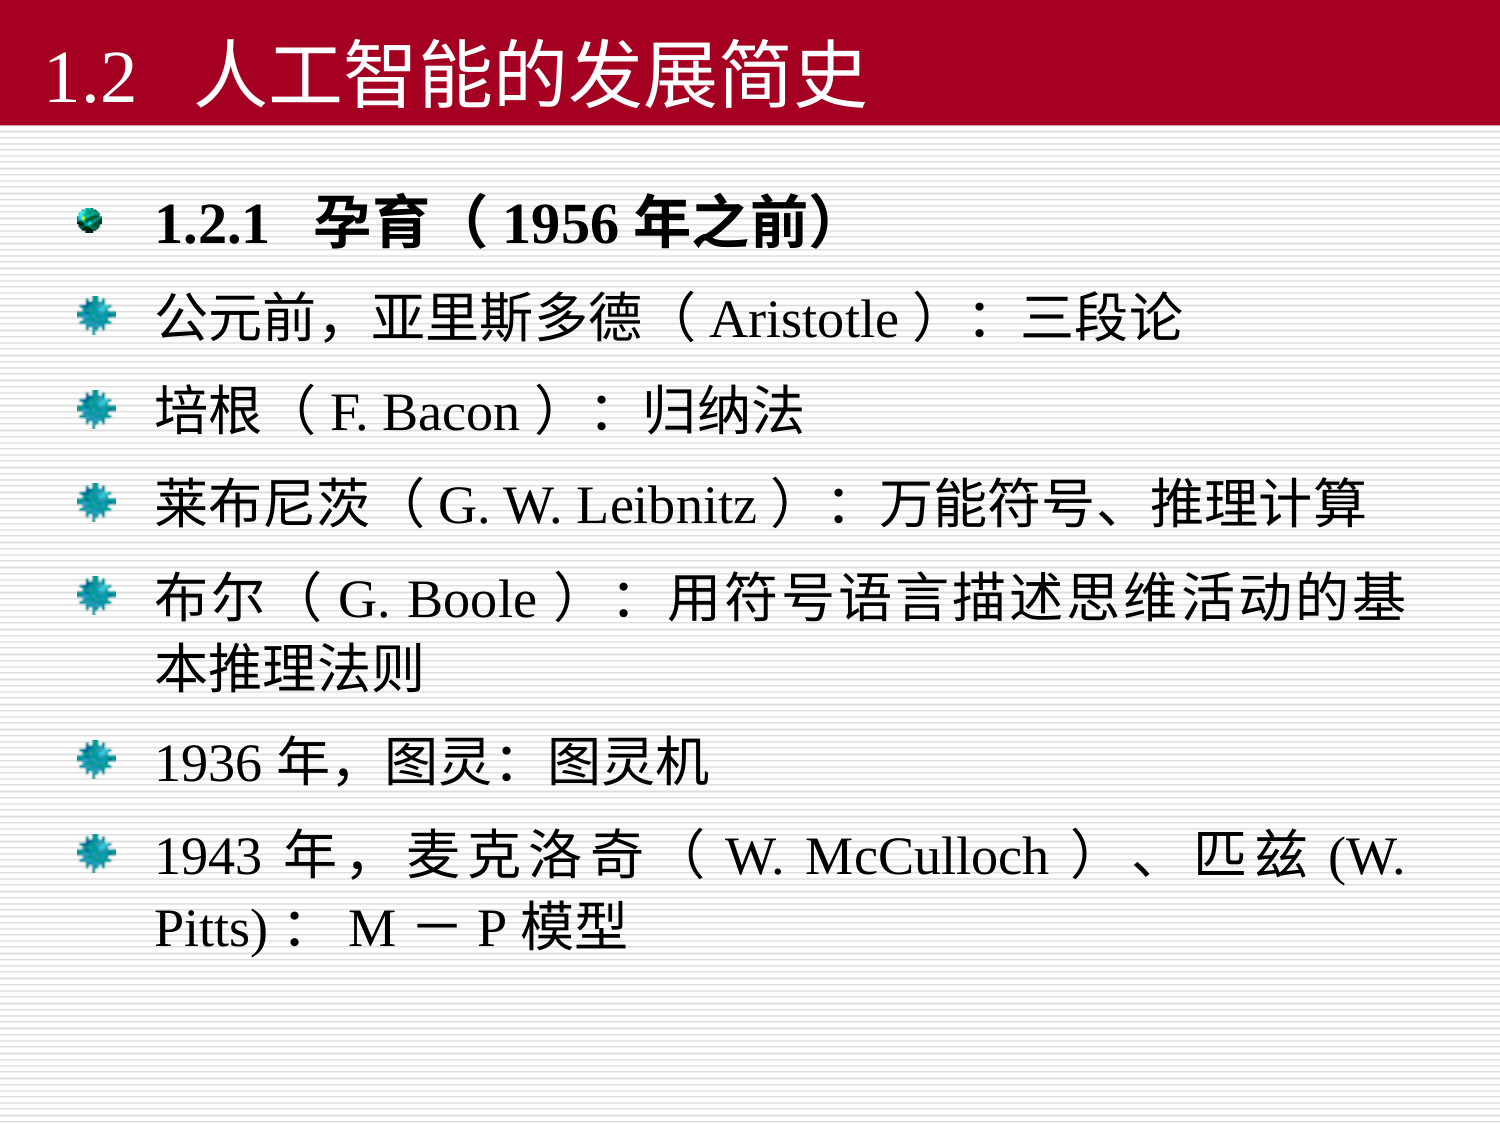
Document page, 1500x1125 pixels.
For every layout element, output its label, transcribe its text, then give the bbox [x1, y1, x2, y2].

slide_number [1137, 1062, 1463, 1122]
list 1.2.1 孕育（1956年之前） 公元前，亚里斯多德（Aristotle）：三段论 培根（F. Bacon）：归纳法 莱布尼茨（G. W. Leibnitz）：万能符号、推理计算 布尔（G. Boole）：用符号语言描述思维活动的基本推理法则 1936年，图灵：图灵机 1943年，麦克洛奇（W. McCulloch）、匹兹(W. Pitts)：M－P模型 [62, 149, 1422, 1036]
picture [0, 126, 1500, 1125]
title 1.2 人工智能的发展简史 [0, 0, 1500, 126]
